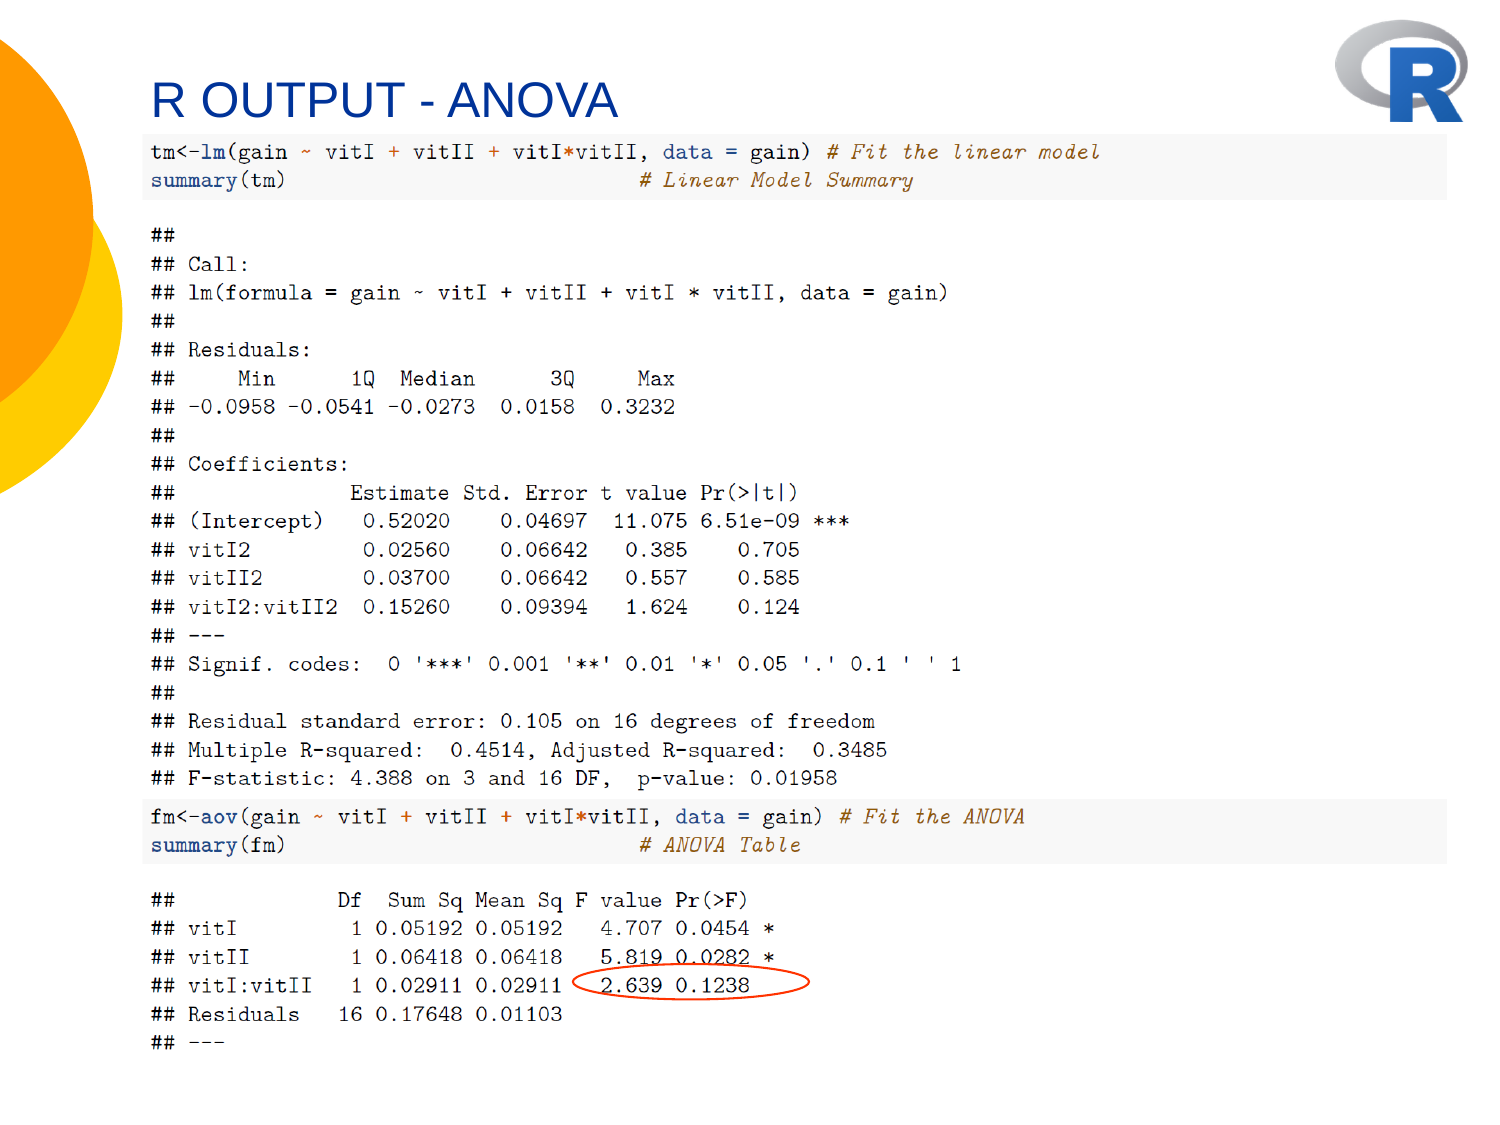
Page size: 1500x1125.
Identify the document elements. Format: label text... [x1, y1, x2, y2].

picture [132, 134, 1448, 1055]
title R OUTPUT - ANOVA [135, 19, 1333, 132]
picture [1334, 19, 1468, 123]
